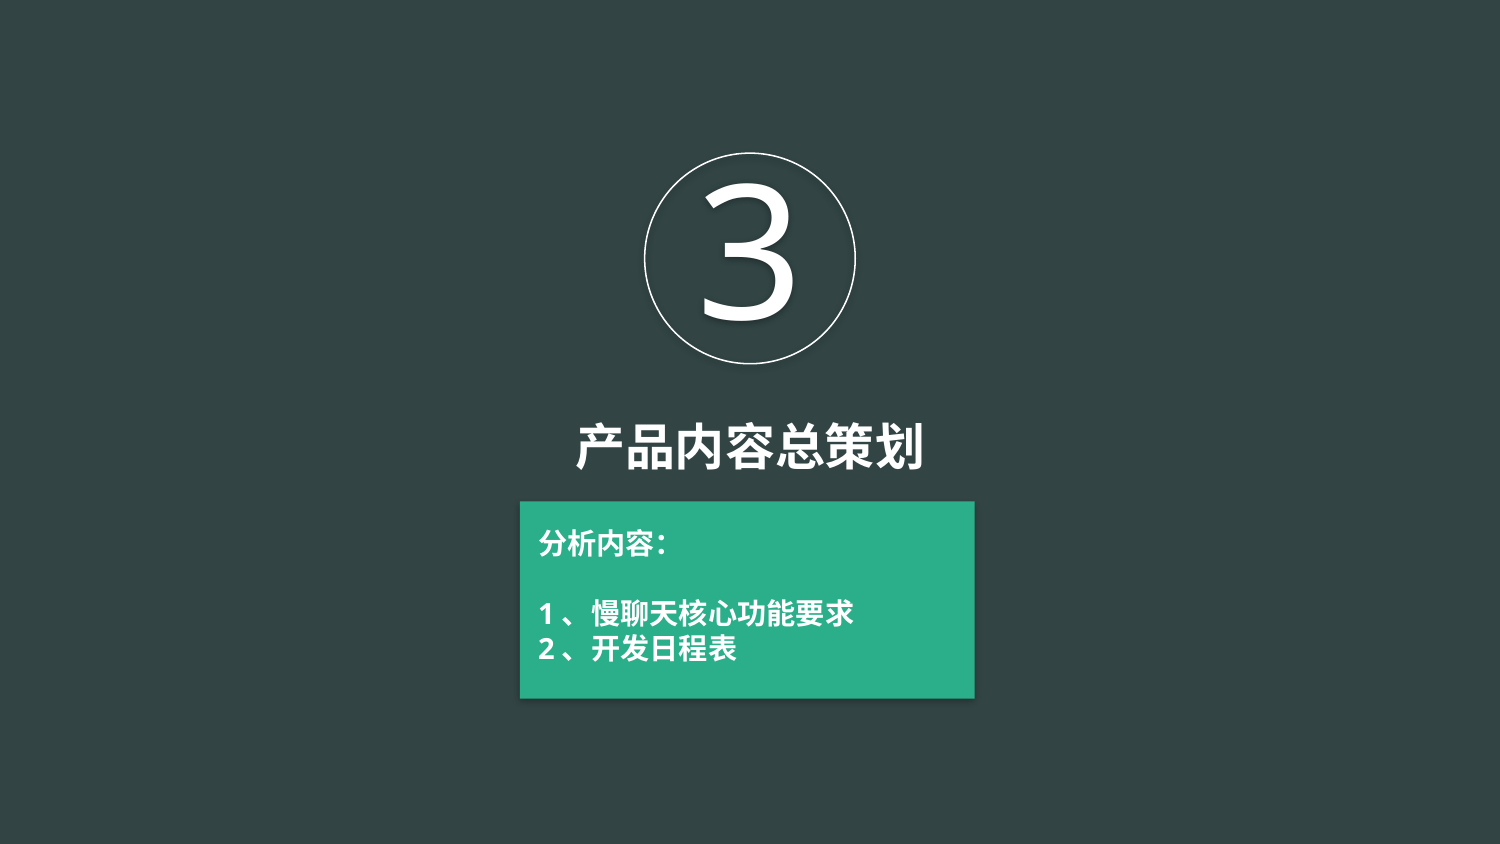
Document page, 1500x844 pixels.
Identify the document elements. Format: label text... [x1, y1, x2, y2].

text_box 3 [643, 152, 857, 365]
text_box 分析内容： 1、慢聊天核心功能要求 2、开发日程表 [523, 518, 1011, 673]
text_box 产品内容总策划 [560, 389, 940, 483]
text_box [519, 501, 975, 700]
